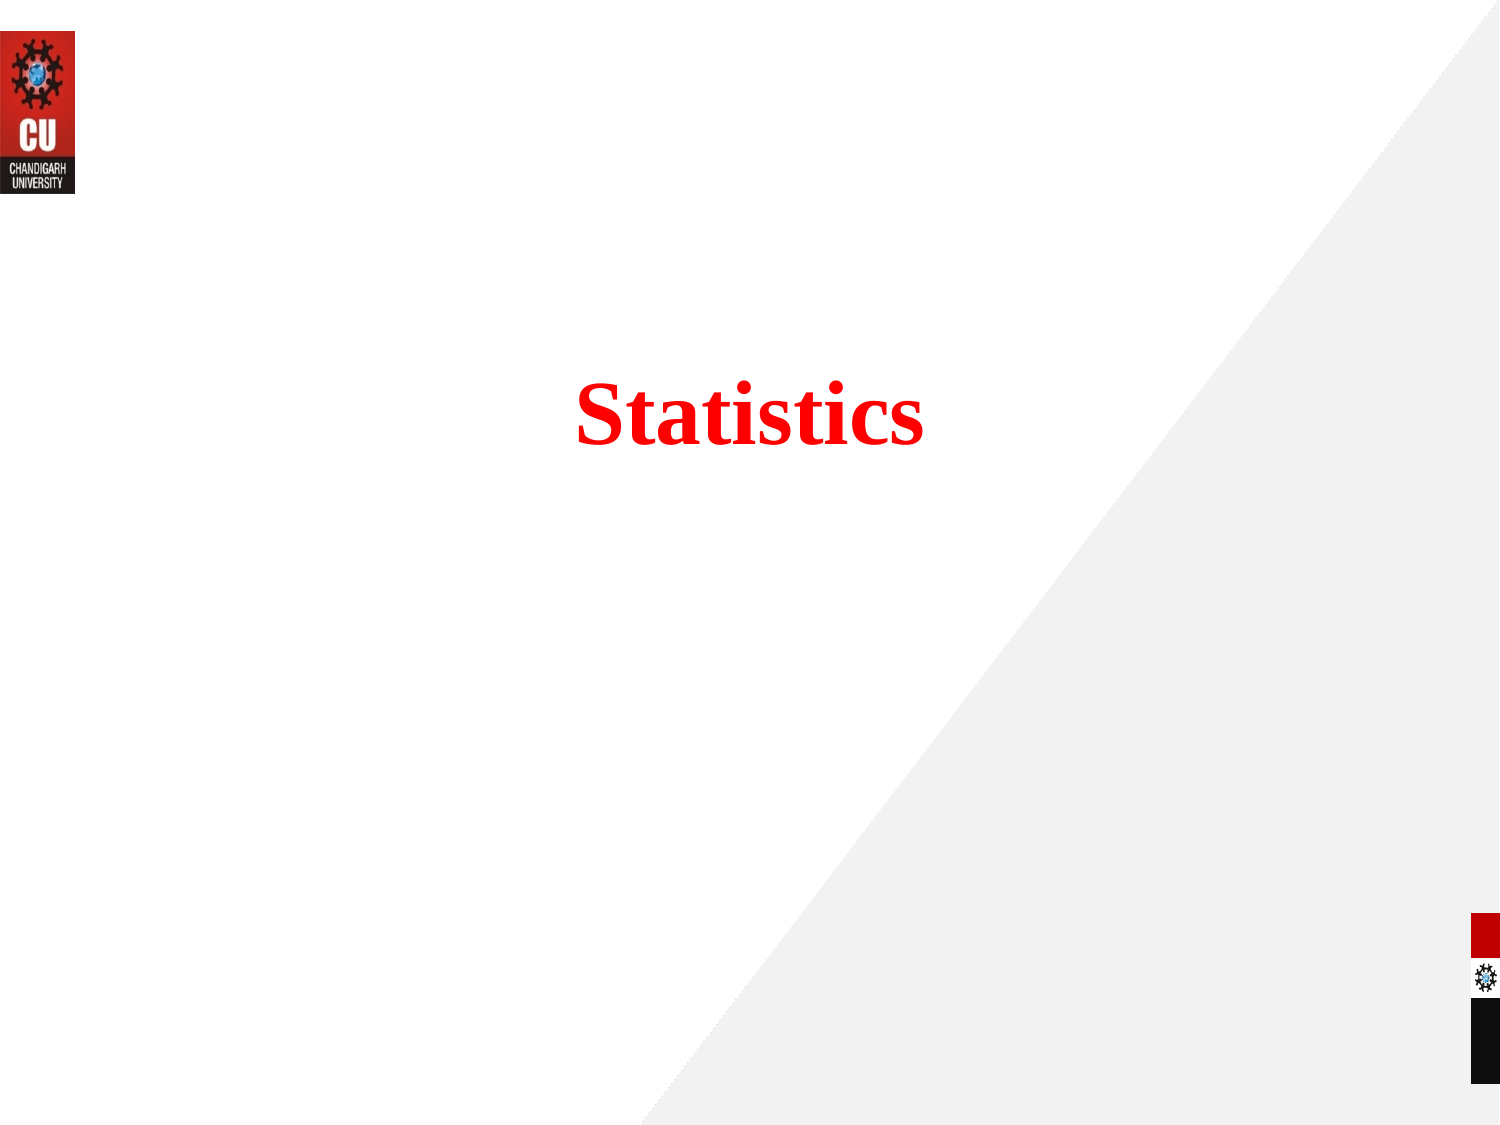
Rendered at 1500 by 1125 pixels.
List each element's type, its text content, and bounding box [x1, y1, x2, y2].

picture [0, 0, 1500, 1125]
title Statistics [187, 349, 1313, 591]
